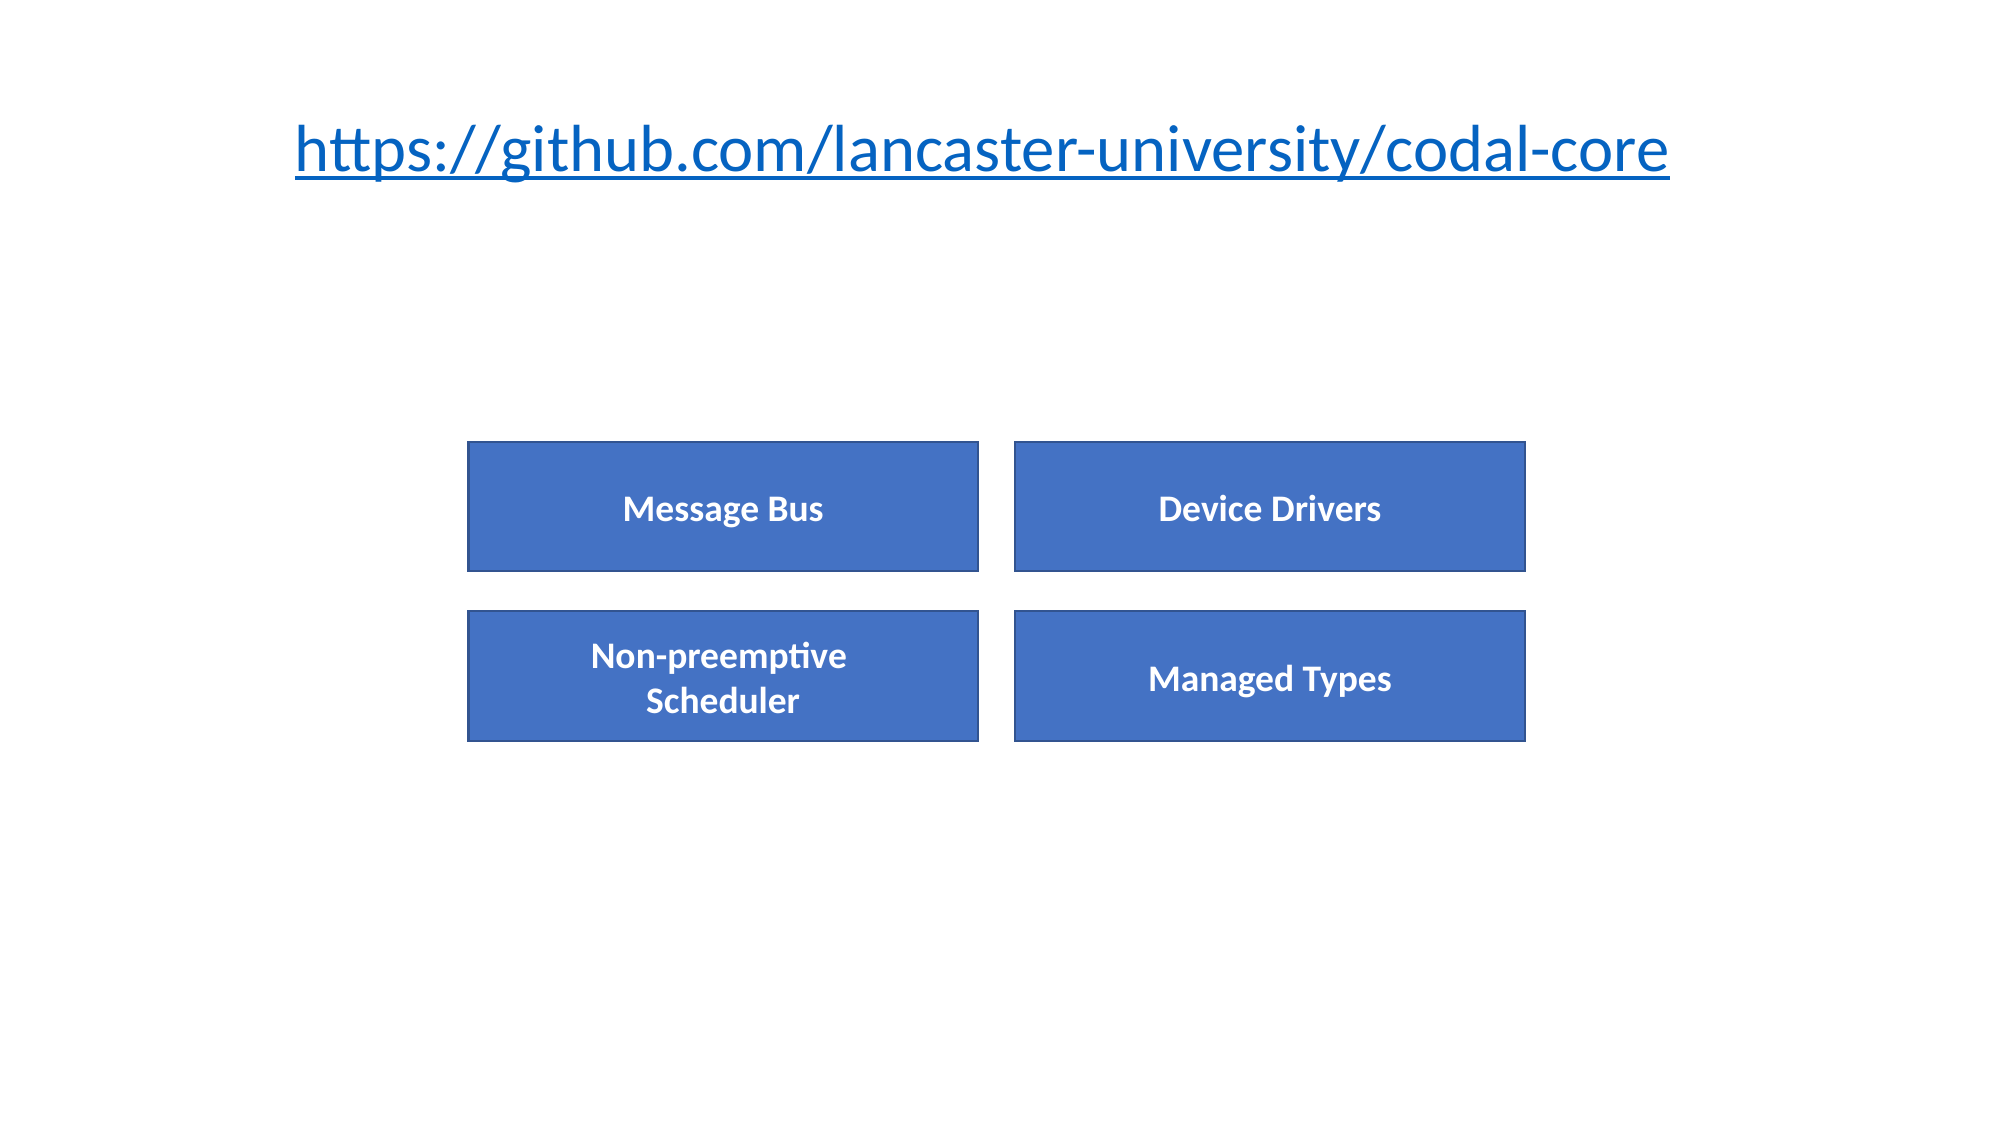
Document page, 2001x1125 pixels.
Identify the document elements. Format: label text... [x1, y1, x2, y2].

text_box https://github.com/lancaster-university/codal-core [280, 106, 1793, 194]
text_box Managed Types [1014, 610, 1526, 742]
text_box Message Bus [467, 441, 979, 572]
text_box Device Drivers [1014, 441, 1526, 572]
text_box Non-preemptive Scheduler [467, 610, 979, 742]
